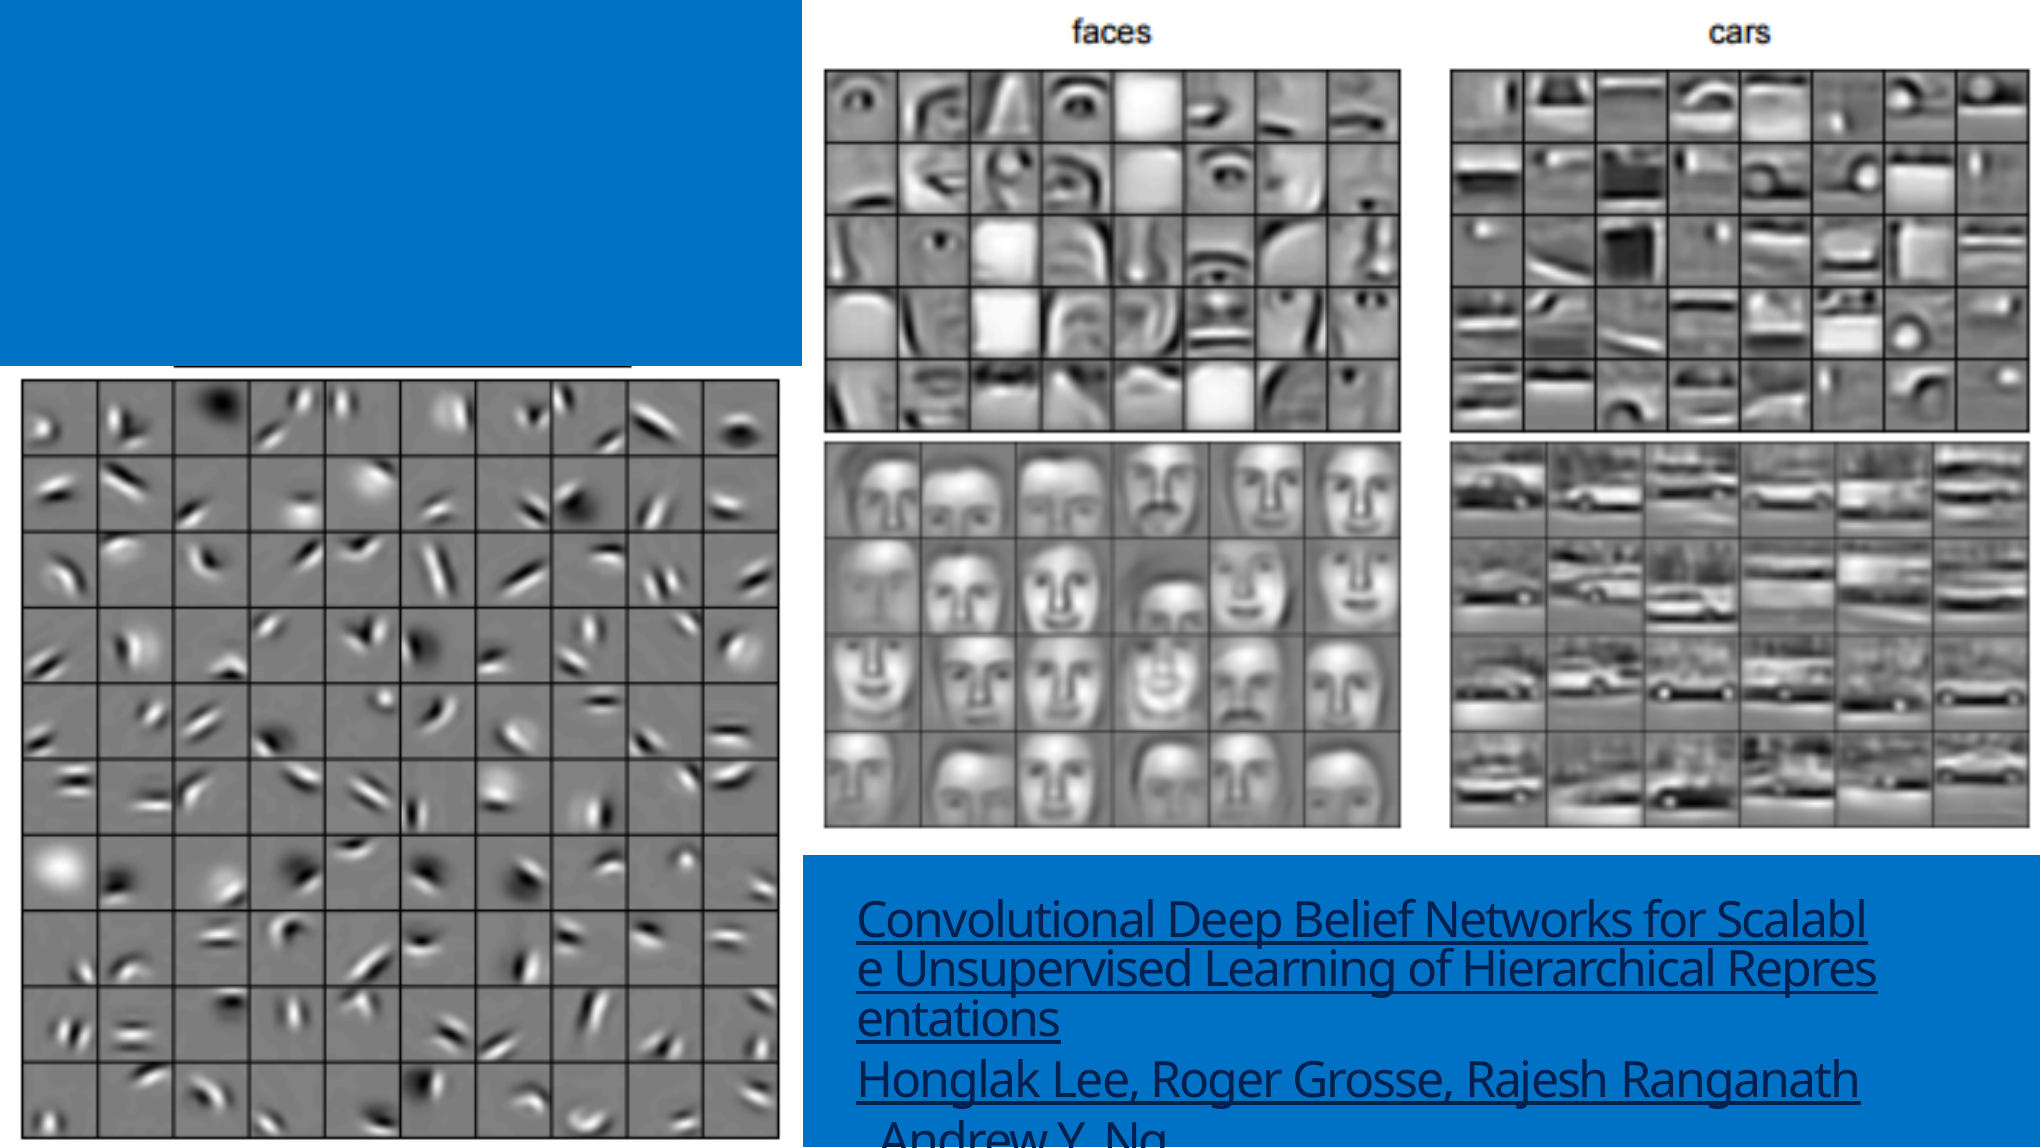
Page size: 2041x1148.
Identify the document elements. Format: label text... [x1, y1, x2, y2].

text_box Convolutional Deep Belief Networks for Scalable Unsupervised Learning of Hierarchical RepresentationsHonglak Lee, Roger Grosse, Rajesh Ranganath, Andrew Y. Ng [832, 873, 1908, 1025]
picture [0, 0, 2041, 1148]
